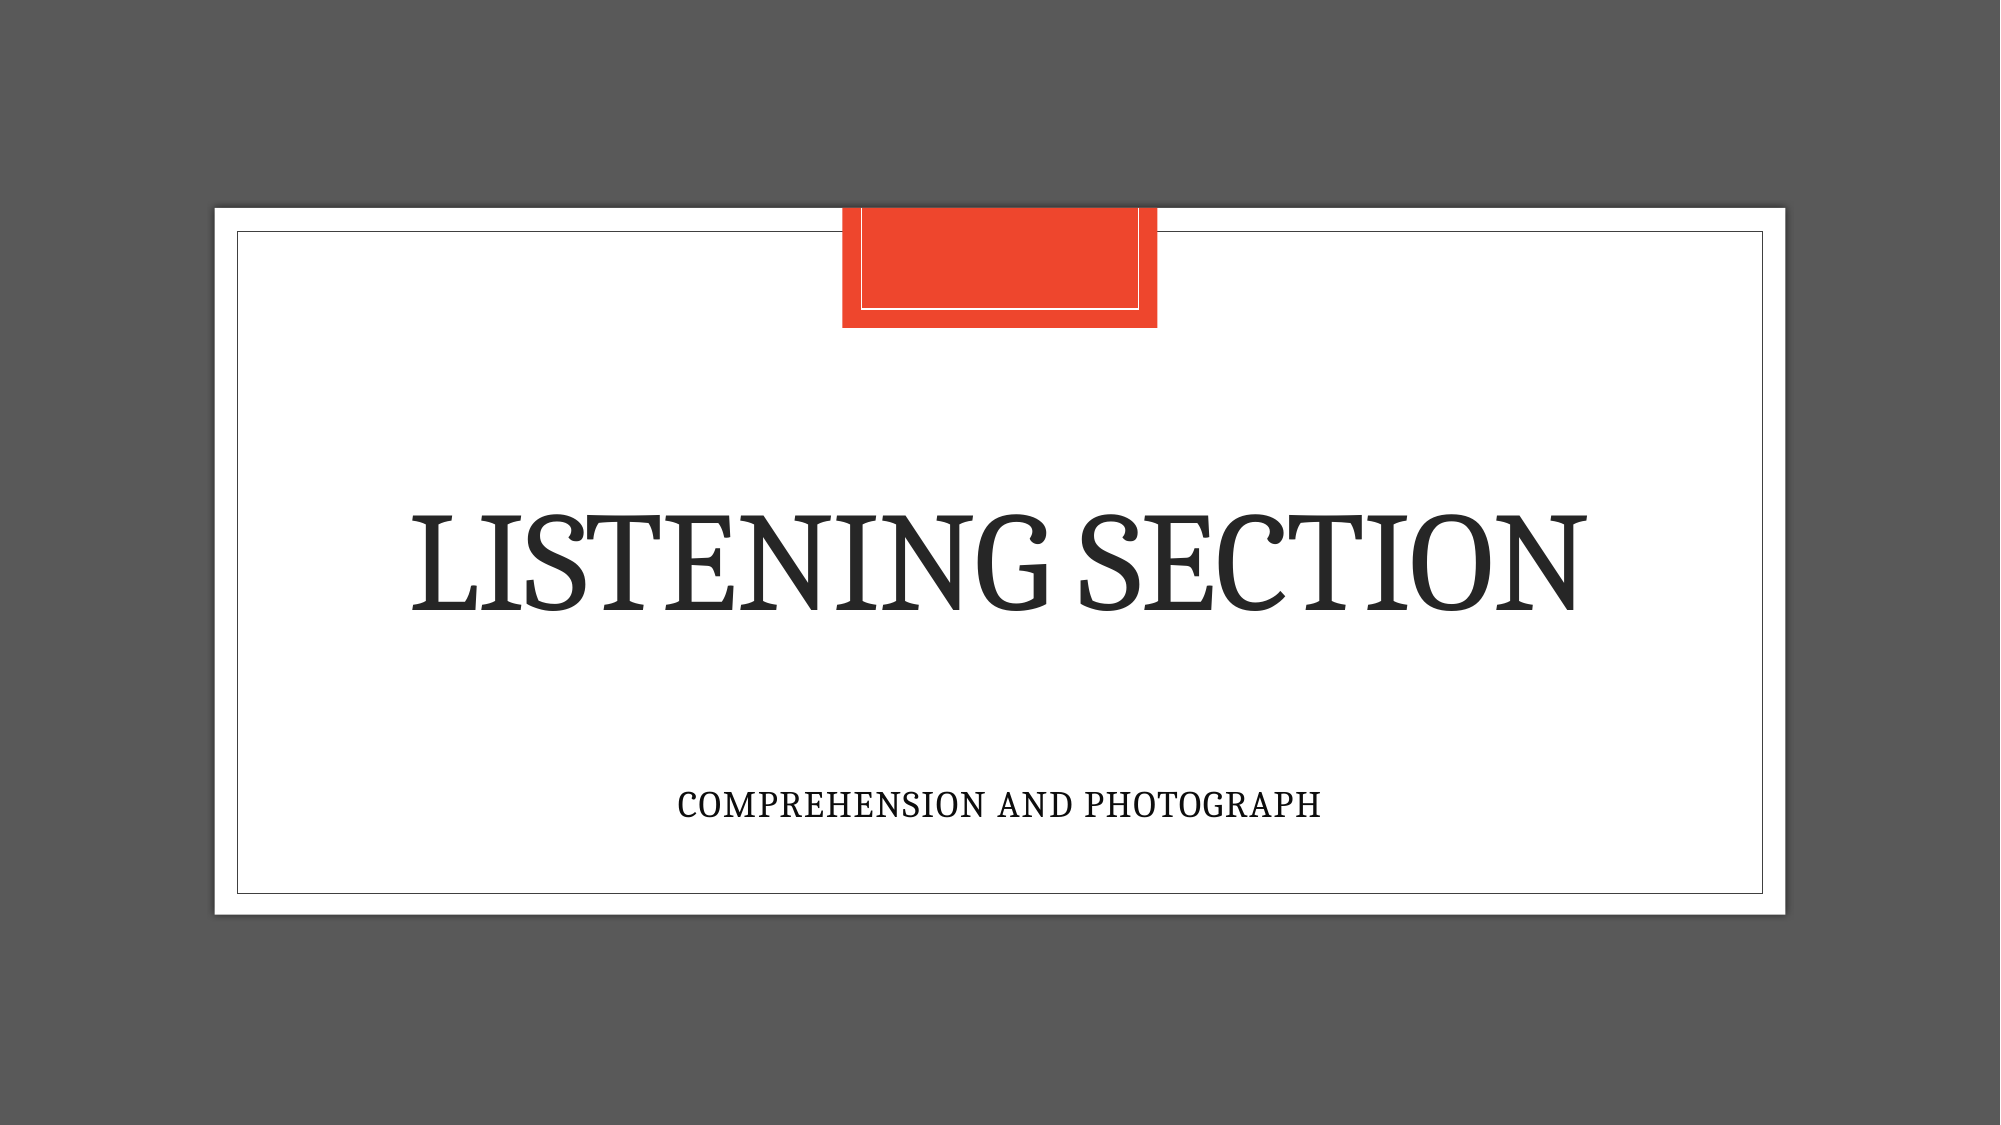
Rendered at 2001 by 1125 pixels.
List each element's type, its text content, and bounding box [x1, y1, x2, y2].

title Listening Section [267, 368, 1733, 768]
subtitle COMPREHENSION AND PHOTOGRAPH [267, 768, 1734, 844]
